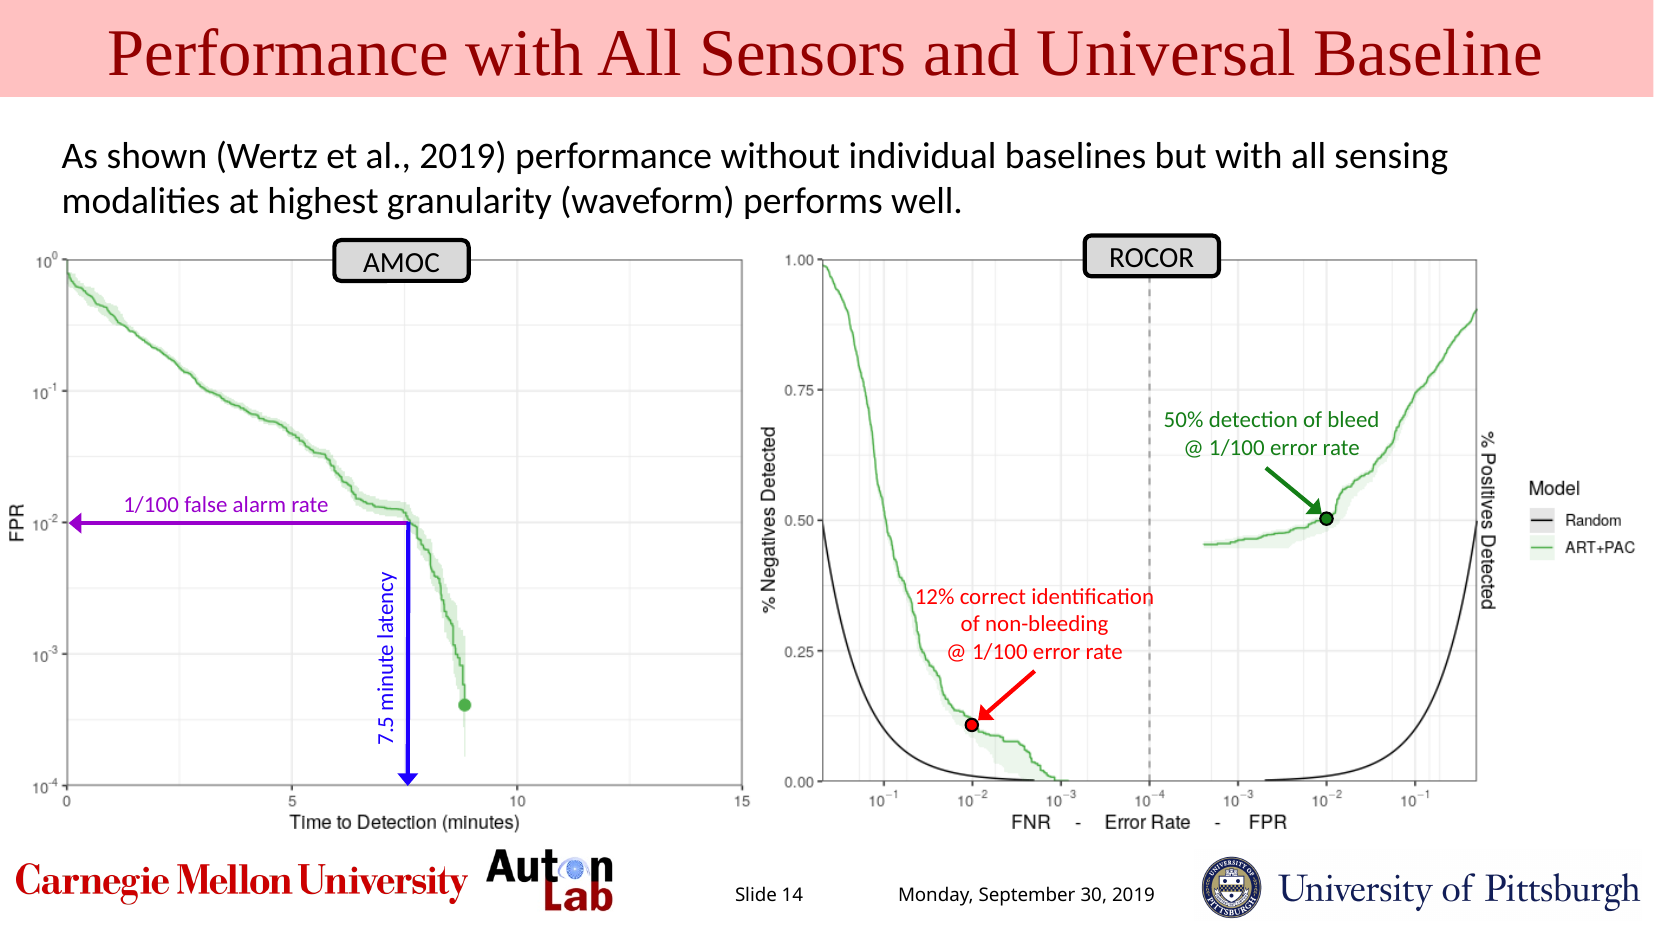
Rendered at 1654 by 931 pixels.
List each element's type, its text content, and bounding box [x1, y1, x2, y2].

text_box AMOC [332, 237, 471, 250]
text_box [977, 670, 1035, 721]
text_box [1265, 467, 1323, 515]
picture [0, 250, 1654, 842]
text_box ROCOR [1082, 233, 1222, 250]
text_box Performance with All Sensors and Universal Baseline [0, 0, 1654, 97]
picture [482, 845, 617, 914]
picture [1194, 849, 1642, 921]
text_box As shown (Wertz et al., 2019) performance without individual baselines but with all sensing modalities at highest granularity (waveform) performs well. [46, 123, 1624, 229]
picture [16, 862, 468, 905]
